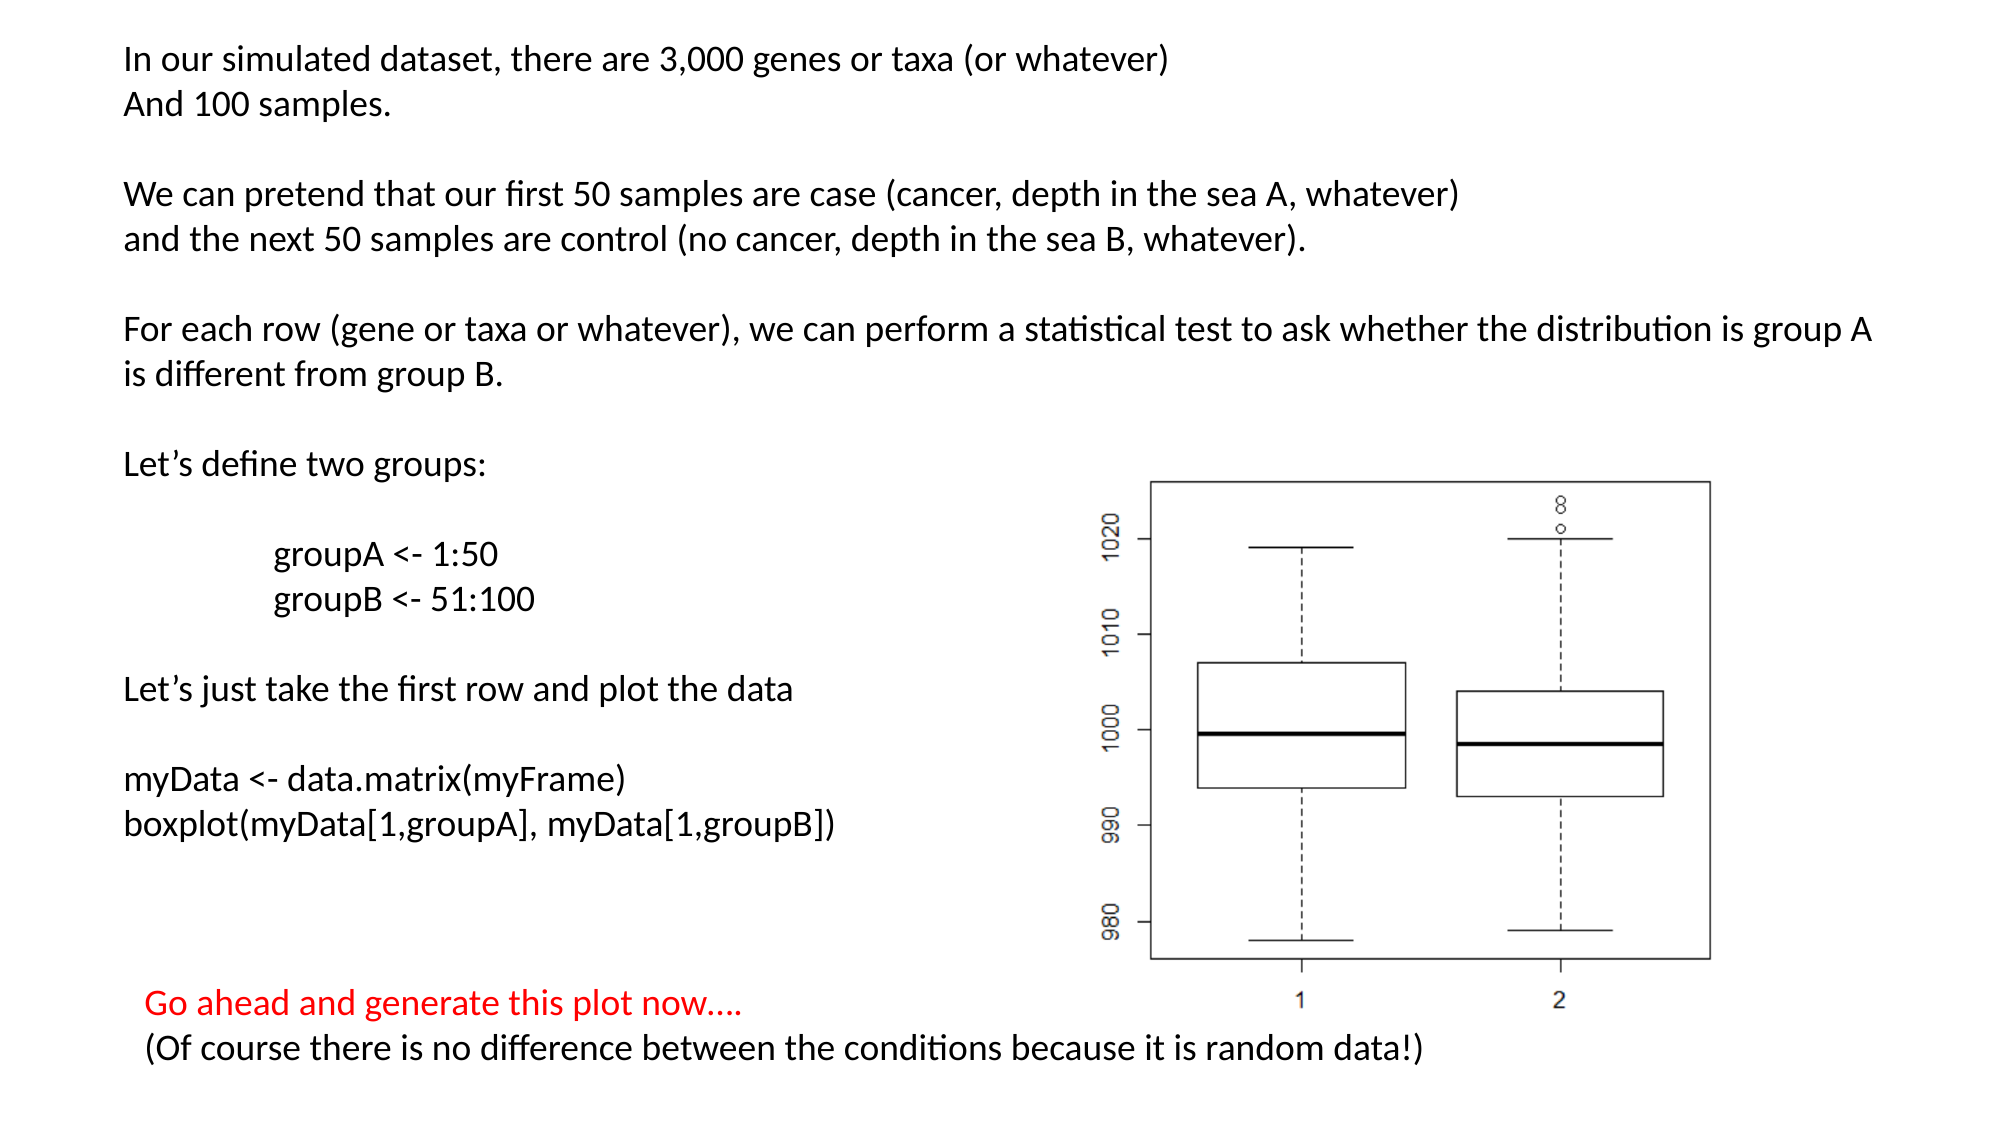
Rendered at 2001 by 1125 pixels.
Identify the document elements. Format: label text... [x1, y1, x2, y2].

picture [1063, 433, 1740, 1032]
text_box Go ahead and generate this plot now…. (Of course there is no difference between the conditions because it is random data!) [129, 970, 1441, 1076]
text_box In our simulated dataset, there are 3,000 genes or taxa (or whatever) And 100 samples. We can pretend that our first 50 samples are case (cancer, depth in the sea A, whatever) and the next 50 samples are control (no cancer, depth in the sea B, whatever). For each row (gene or taxa or whatever), we can perform a statistical test to ask whether the distribution is group A is different from group B. Let’s define two groups: groupA <- 1:50 groupB <- 51:100 Let’s just take the first row and plot the data myData <- data.matrix(myFrame) boxplot(myData[1,groupA], myData[1,groupB]) [108, 26, 1890, 897]
